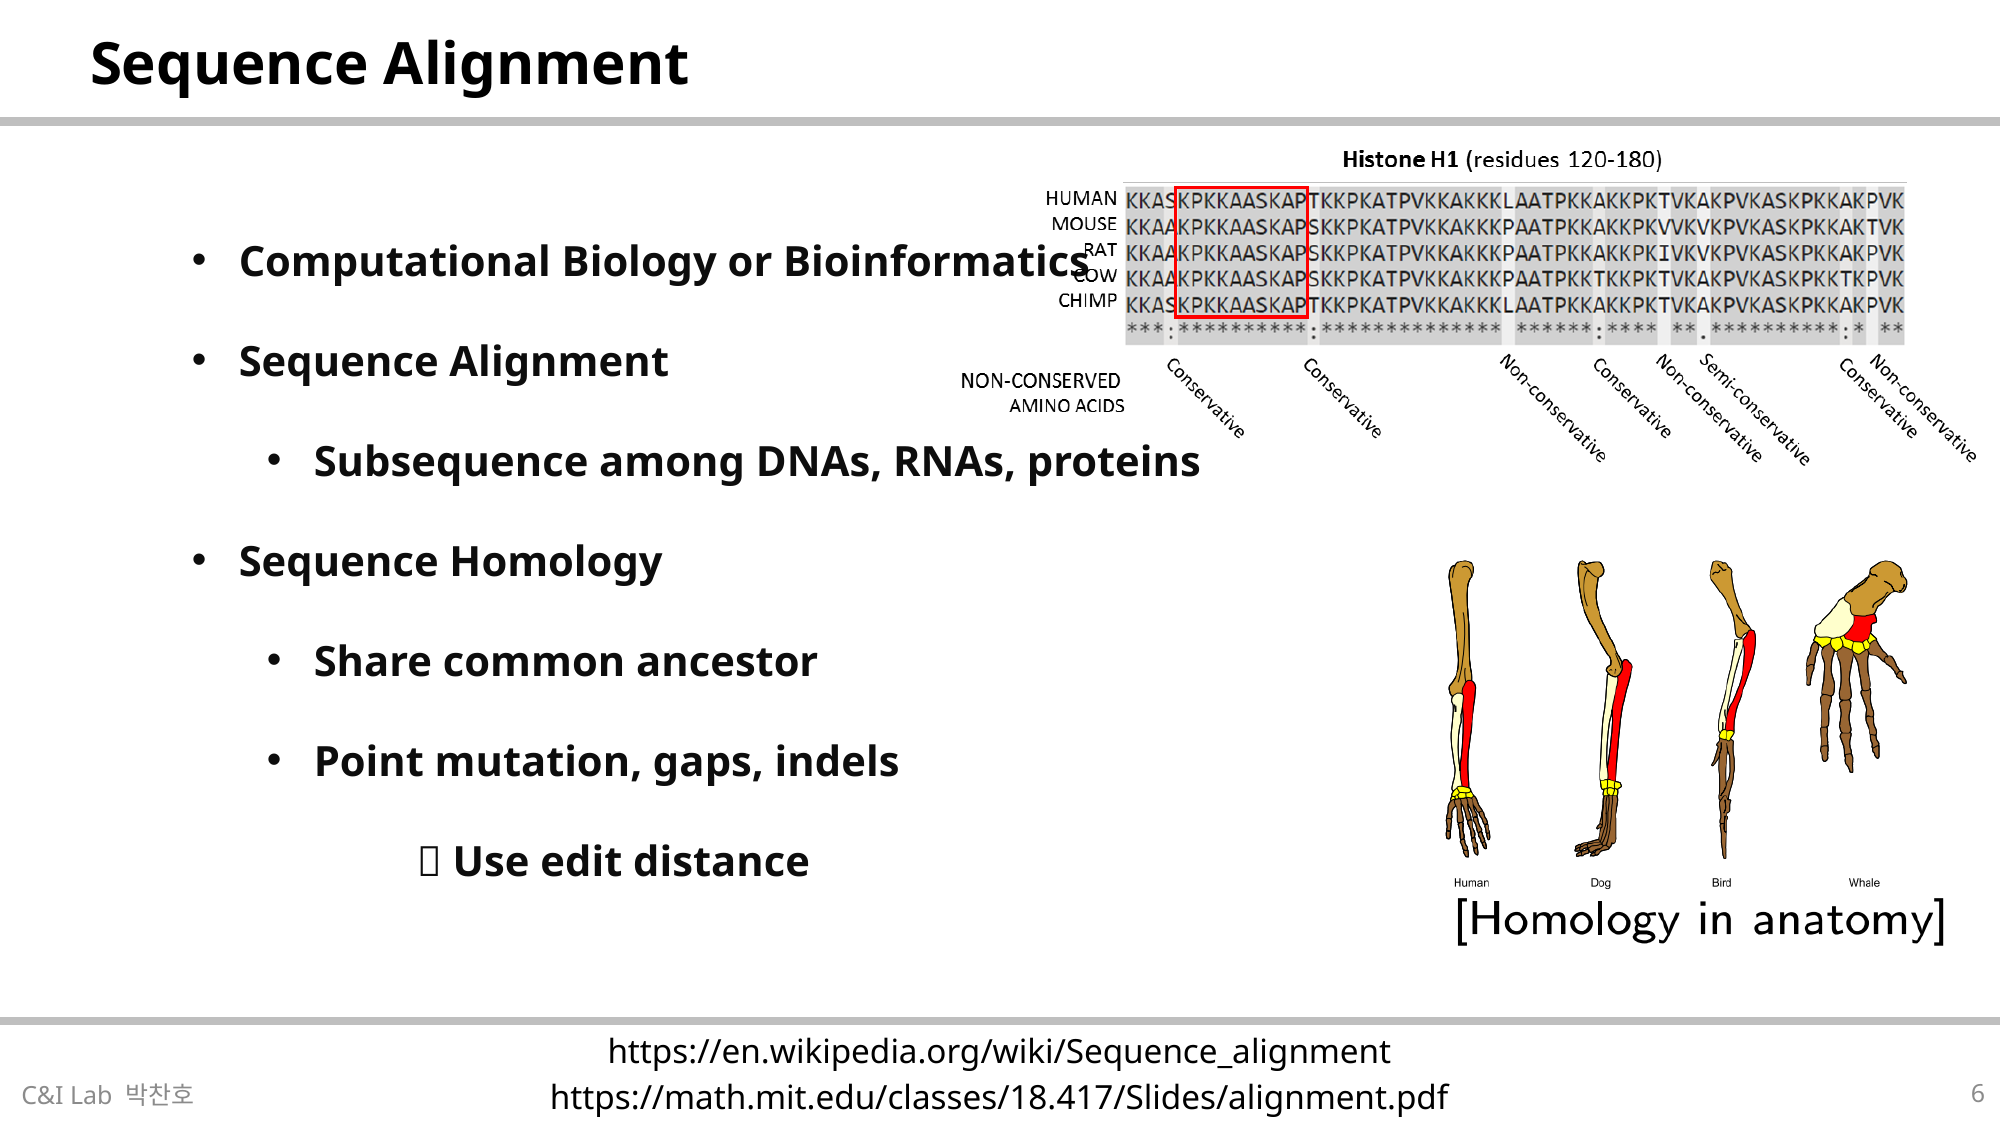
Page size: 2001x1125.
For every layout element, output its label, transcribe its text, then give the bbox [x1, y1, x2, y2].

footer C&I Lab 박찬호 [0, 1065, 216, 1125]
table_header Sequence Alignment [0, 2, 2000, 117]
text_box Computational Biology or Bioinformatics Sequence Alignment Subsequence among DNAs, RNAs, proteins Sequence Homology Share common ancestor Point mutation, gaps, indels  Use edit distance [177, 177, 1803, 893]
picture [946, 135, 2000, 499]
table_header https://en.wikipedia.org/wiki/Sequence_alignment https://math.mit.edu/classes/18.417/Slides/alignment.pdf [0, 1025, 2000, 1125]
picture [1441, 546, 1949, 952]
slide_number 6 [1890, 1065, 2000, 1125]
